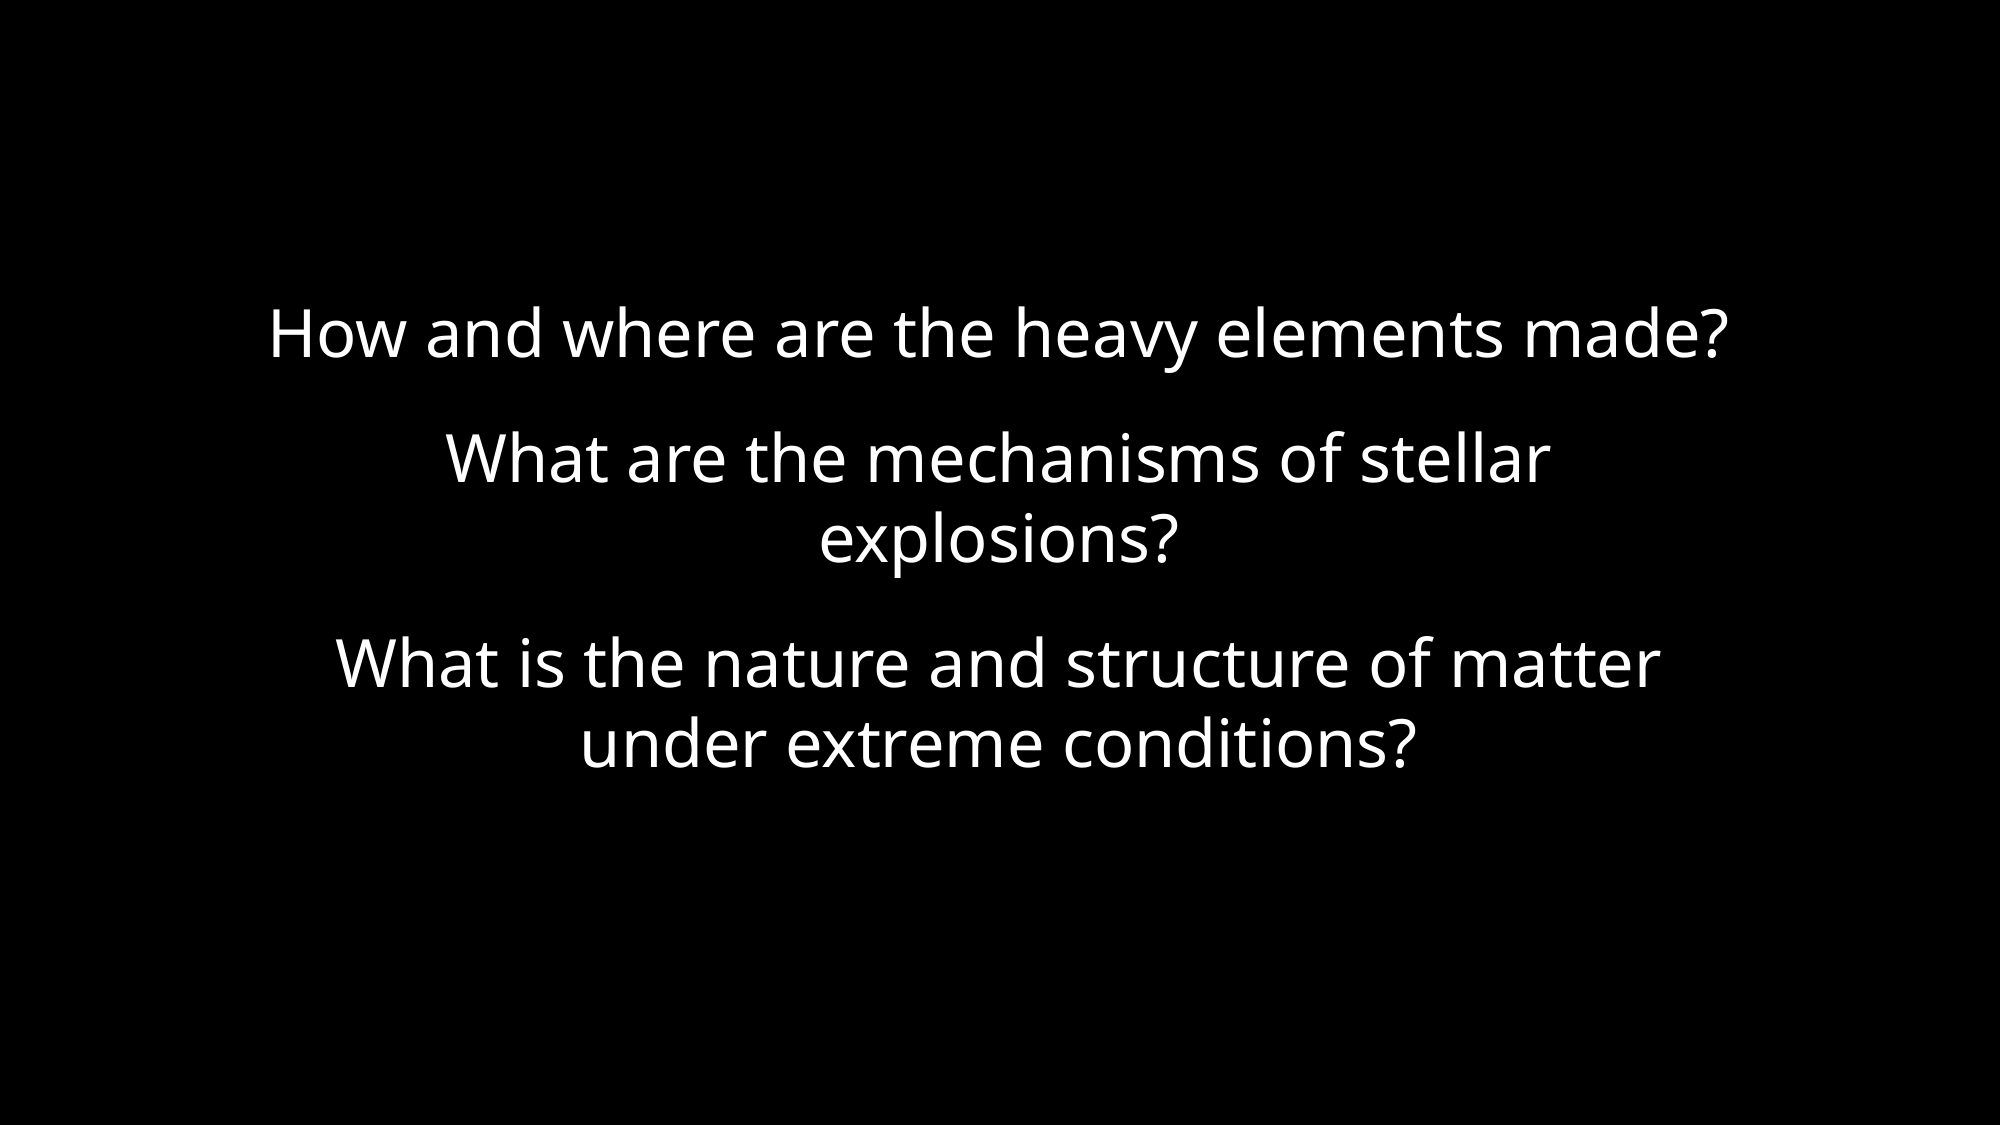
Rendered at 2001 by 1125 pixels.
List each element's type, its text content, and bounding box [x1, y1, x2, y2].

text_box How and where are the heavy elements made? What are the mechanisms of stellar explosions? What is the nature and structure of matter under extreme conditions? [249, 283, 1749, 862]
